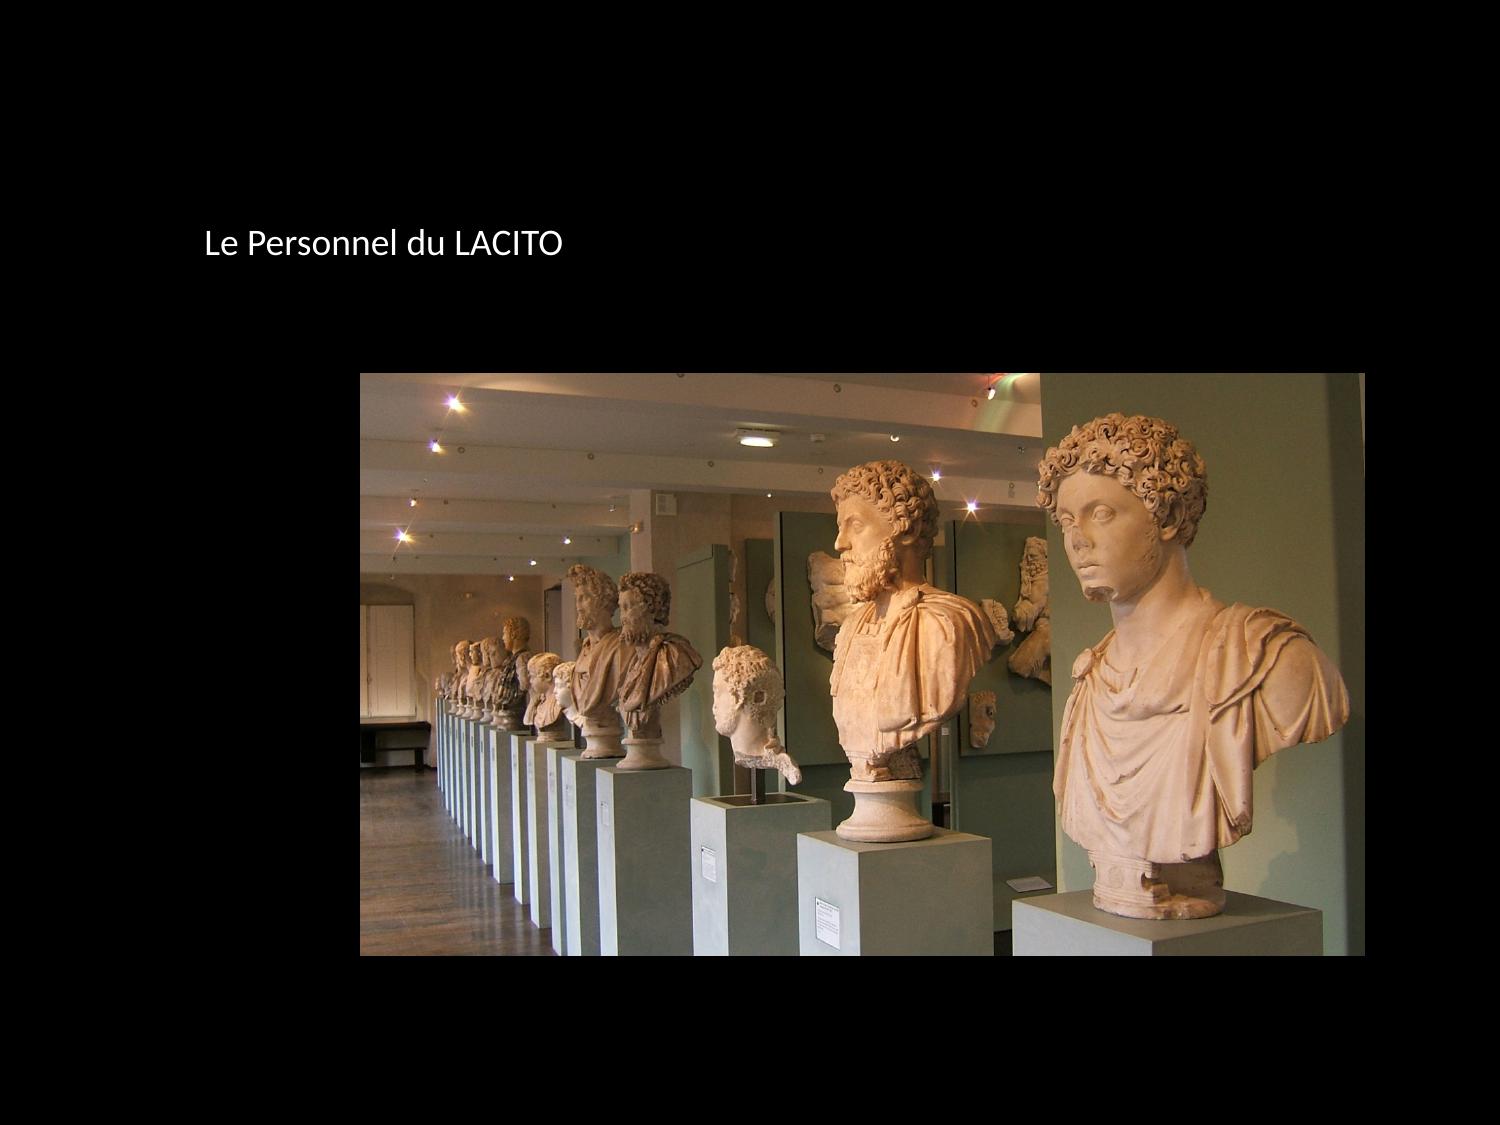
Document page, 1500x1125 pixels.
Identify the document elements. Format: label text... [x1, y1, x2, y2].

text_box Le Personnel du LACITO [189, 210, 579, 271]
picture [359, 373, 1365, 957]
